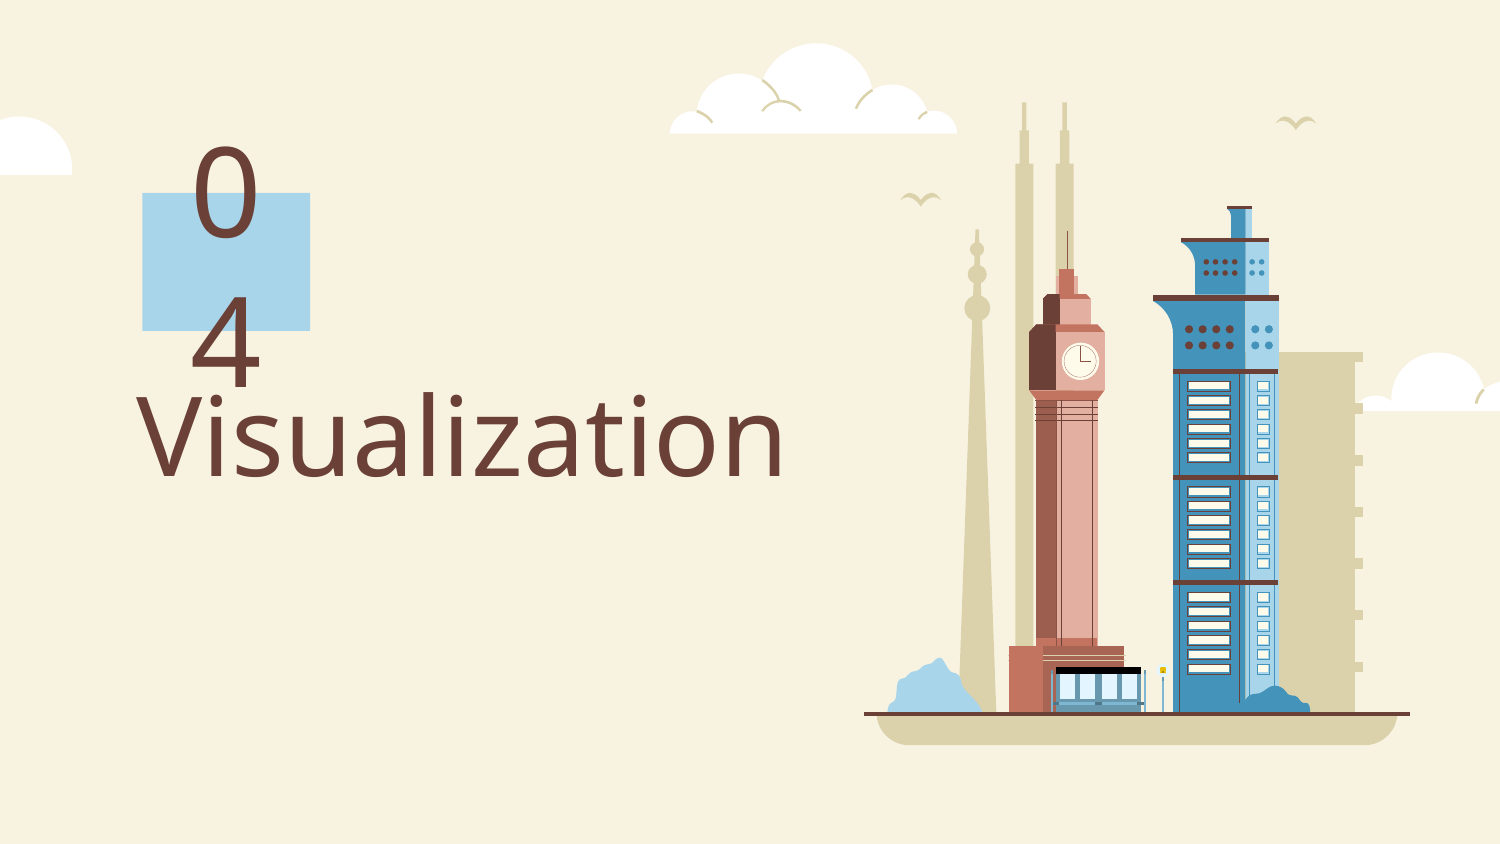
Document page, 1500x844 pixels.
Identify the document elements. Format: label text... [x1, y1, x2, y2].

title Visualization [121, 351, 858, 618]
title 04 [142, 192, 311, 331]
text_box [863, 102, 1411, 746]
